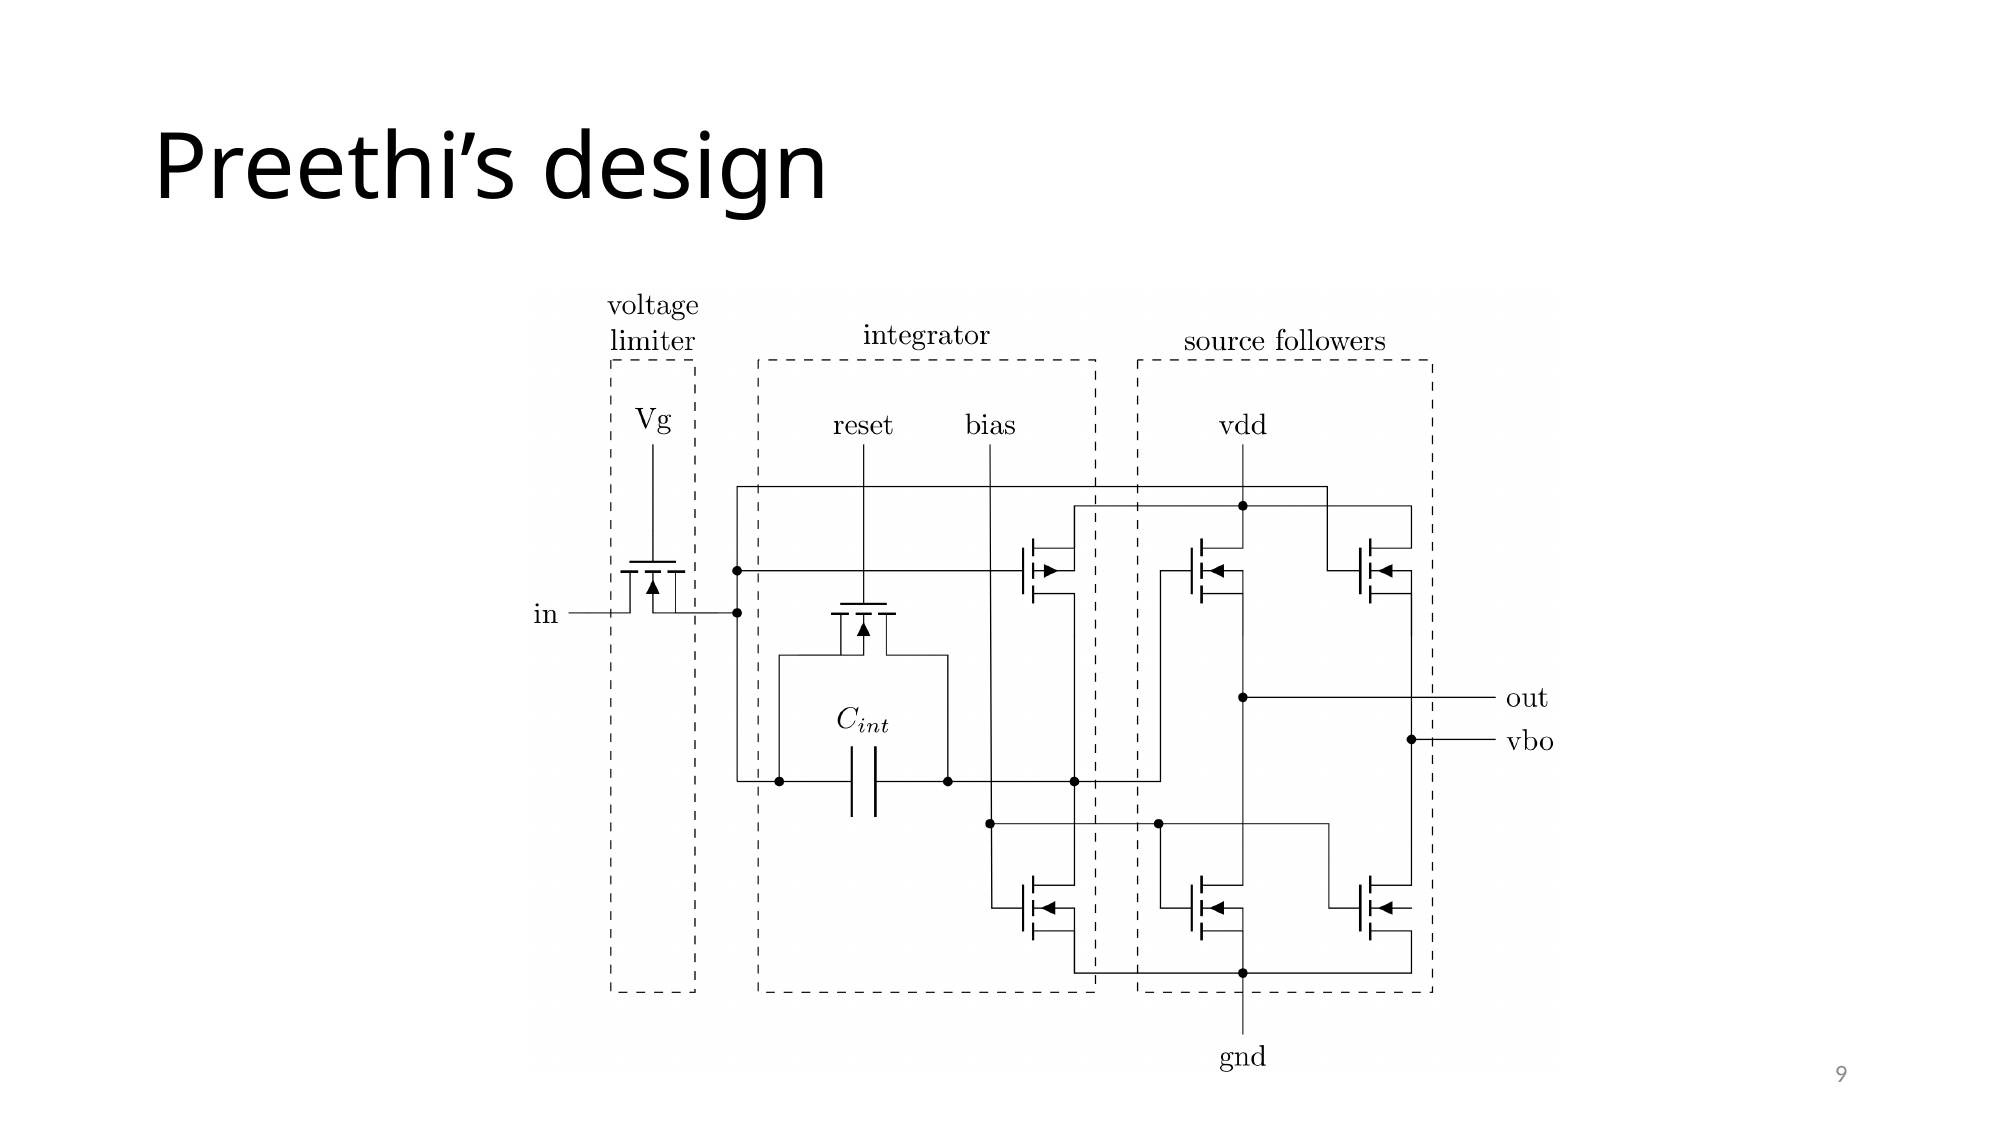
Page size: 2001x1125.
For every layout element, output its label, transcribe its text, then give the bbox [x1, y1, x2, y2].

picture [530, 290, 1556, 1073]
slide_number 9 [1412, 1042, 1863, 1103]
title Preethi’s design [137, 59, 1863, 278]
